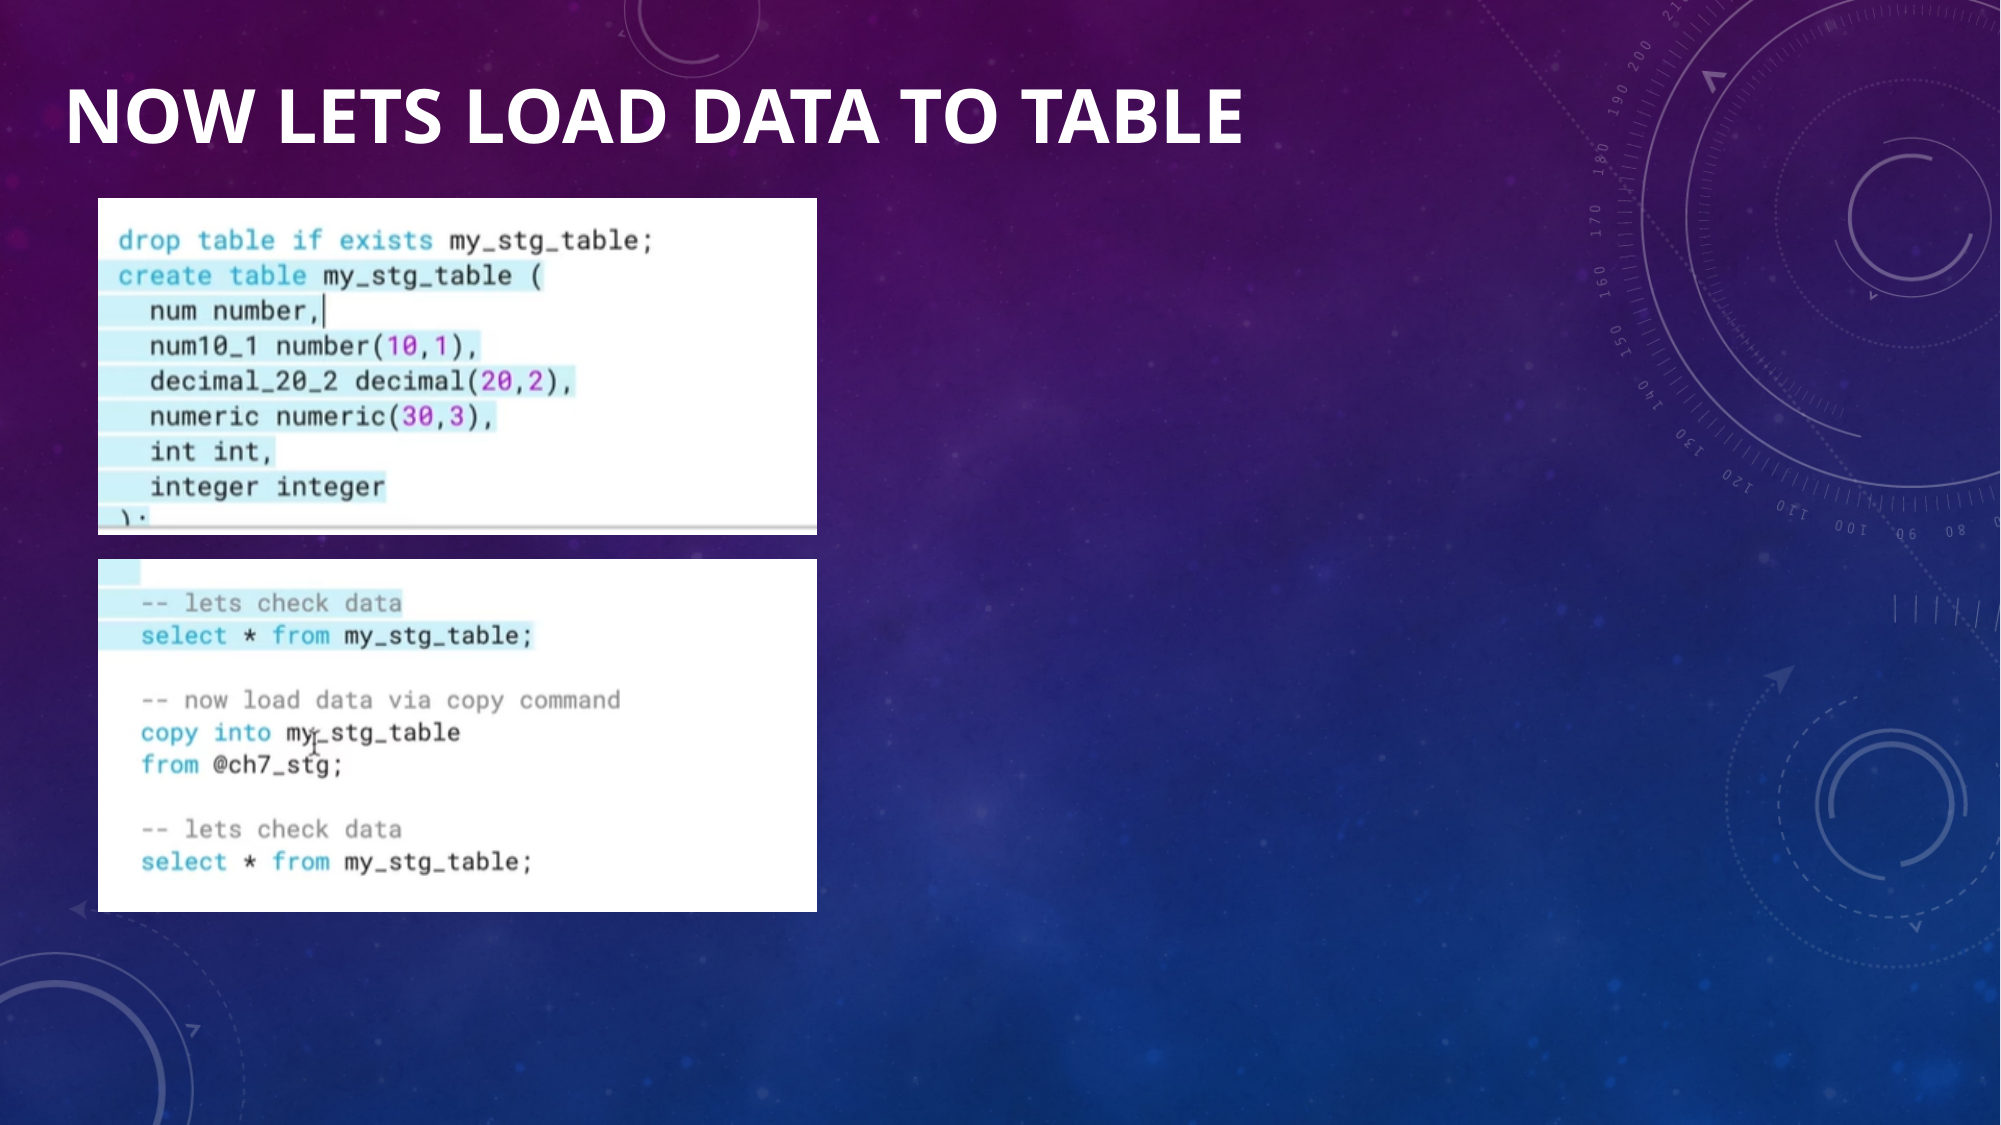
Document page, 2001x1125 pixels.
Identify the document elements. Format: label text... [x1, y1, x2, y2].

picture [0, 0, 2001, 1125]
title Now lets load data to table [48, 41, 1711, 186]
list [98, 198, 817, 535]
